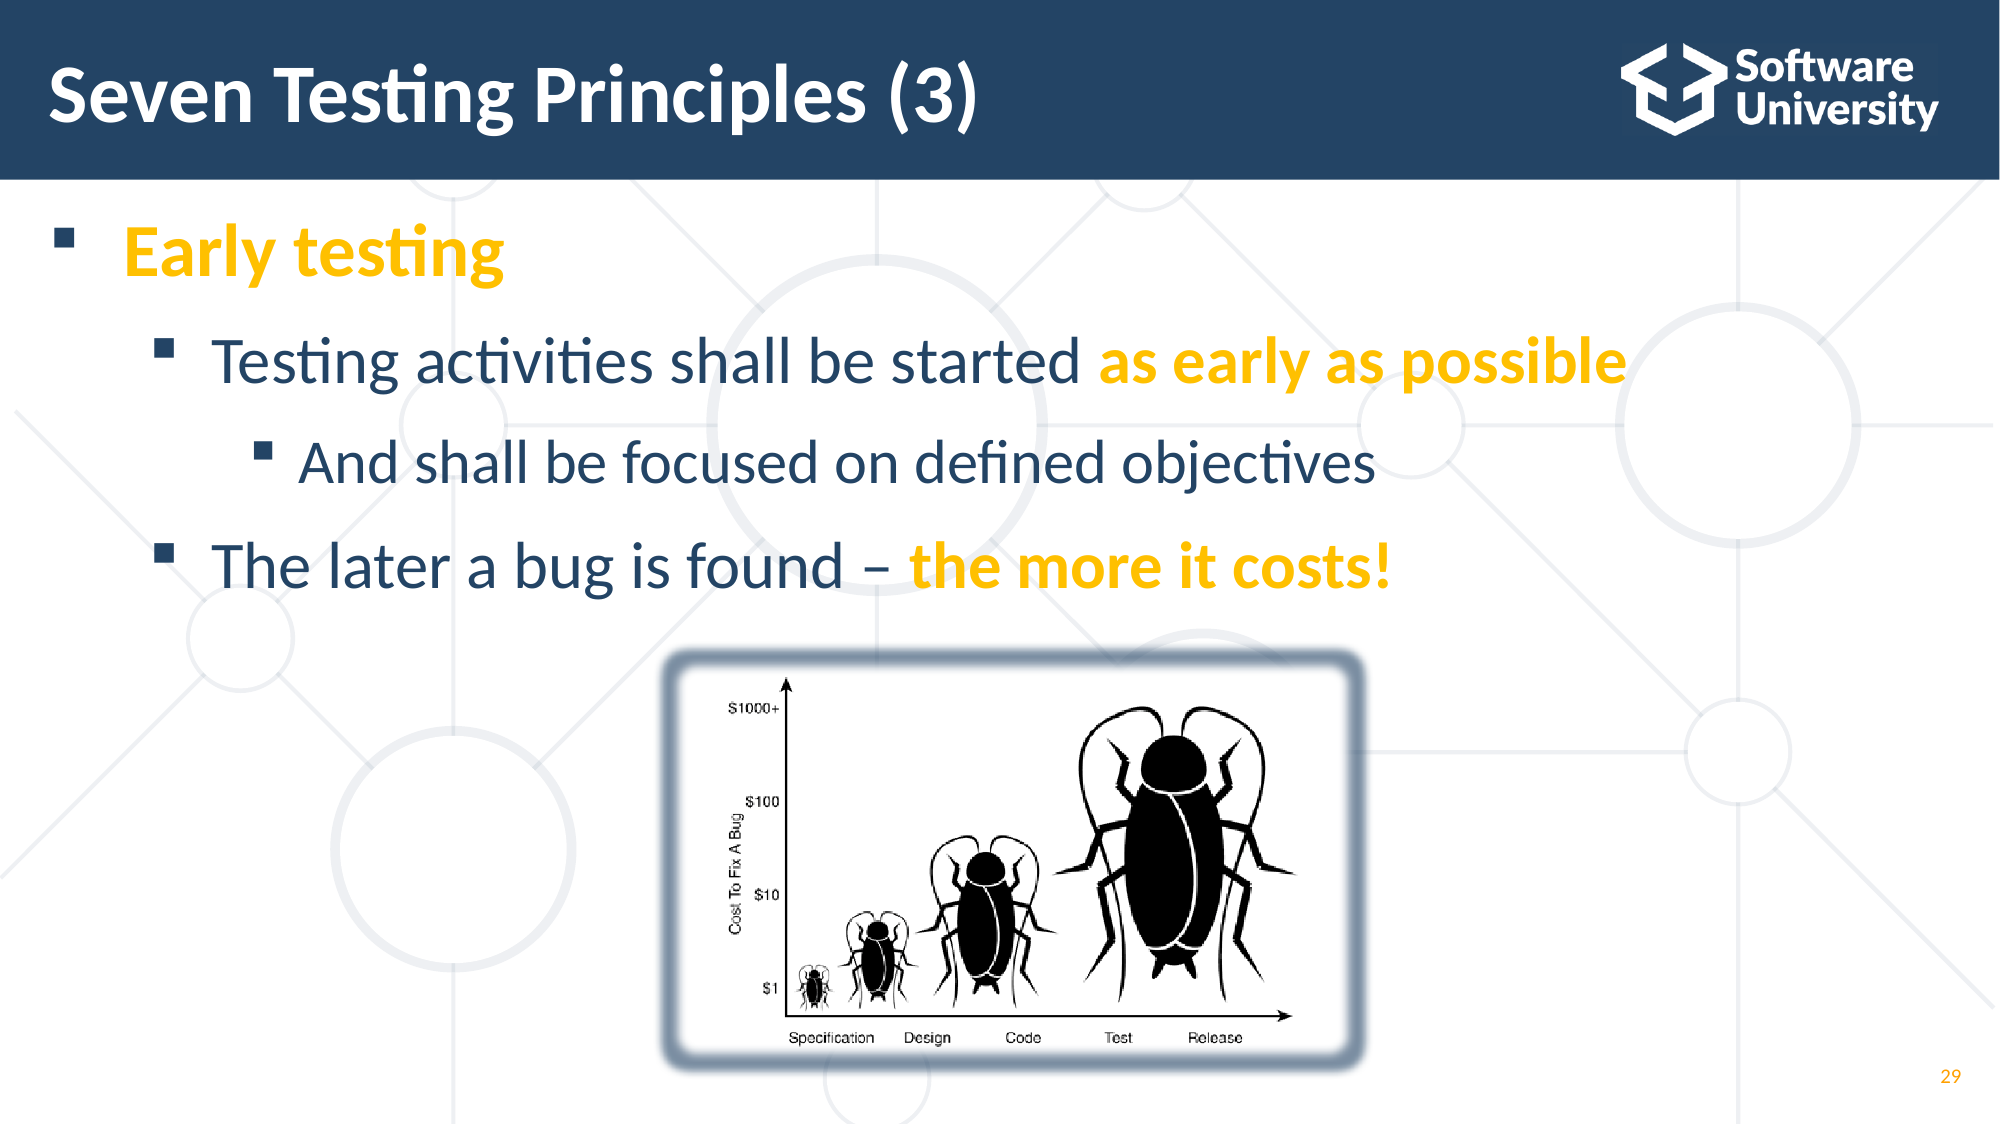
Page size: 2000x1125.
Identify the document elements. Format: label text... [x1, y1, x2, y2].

title Seven Testing Principles (3) [715, 16, 1591, 162]
picture [668, 656, 1357, 1063]
text_box [25, 0, 517, 321]
picture [1621, 43, 1939, 136]
list Early testing Testing activities shall be started as early as possible And shall be focused on defined objectives The later a bug is found – the more it costs! [31, 195, 1933, 657]
text_box [517, 0, 715, 234]
slide_number 29 [1896, 1049, 1968, 1101]
